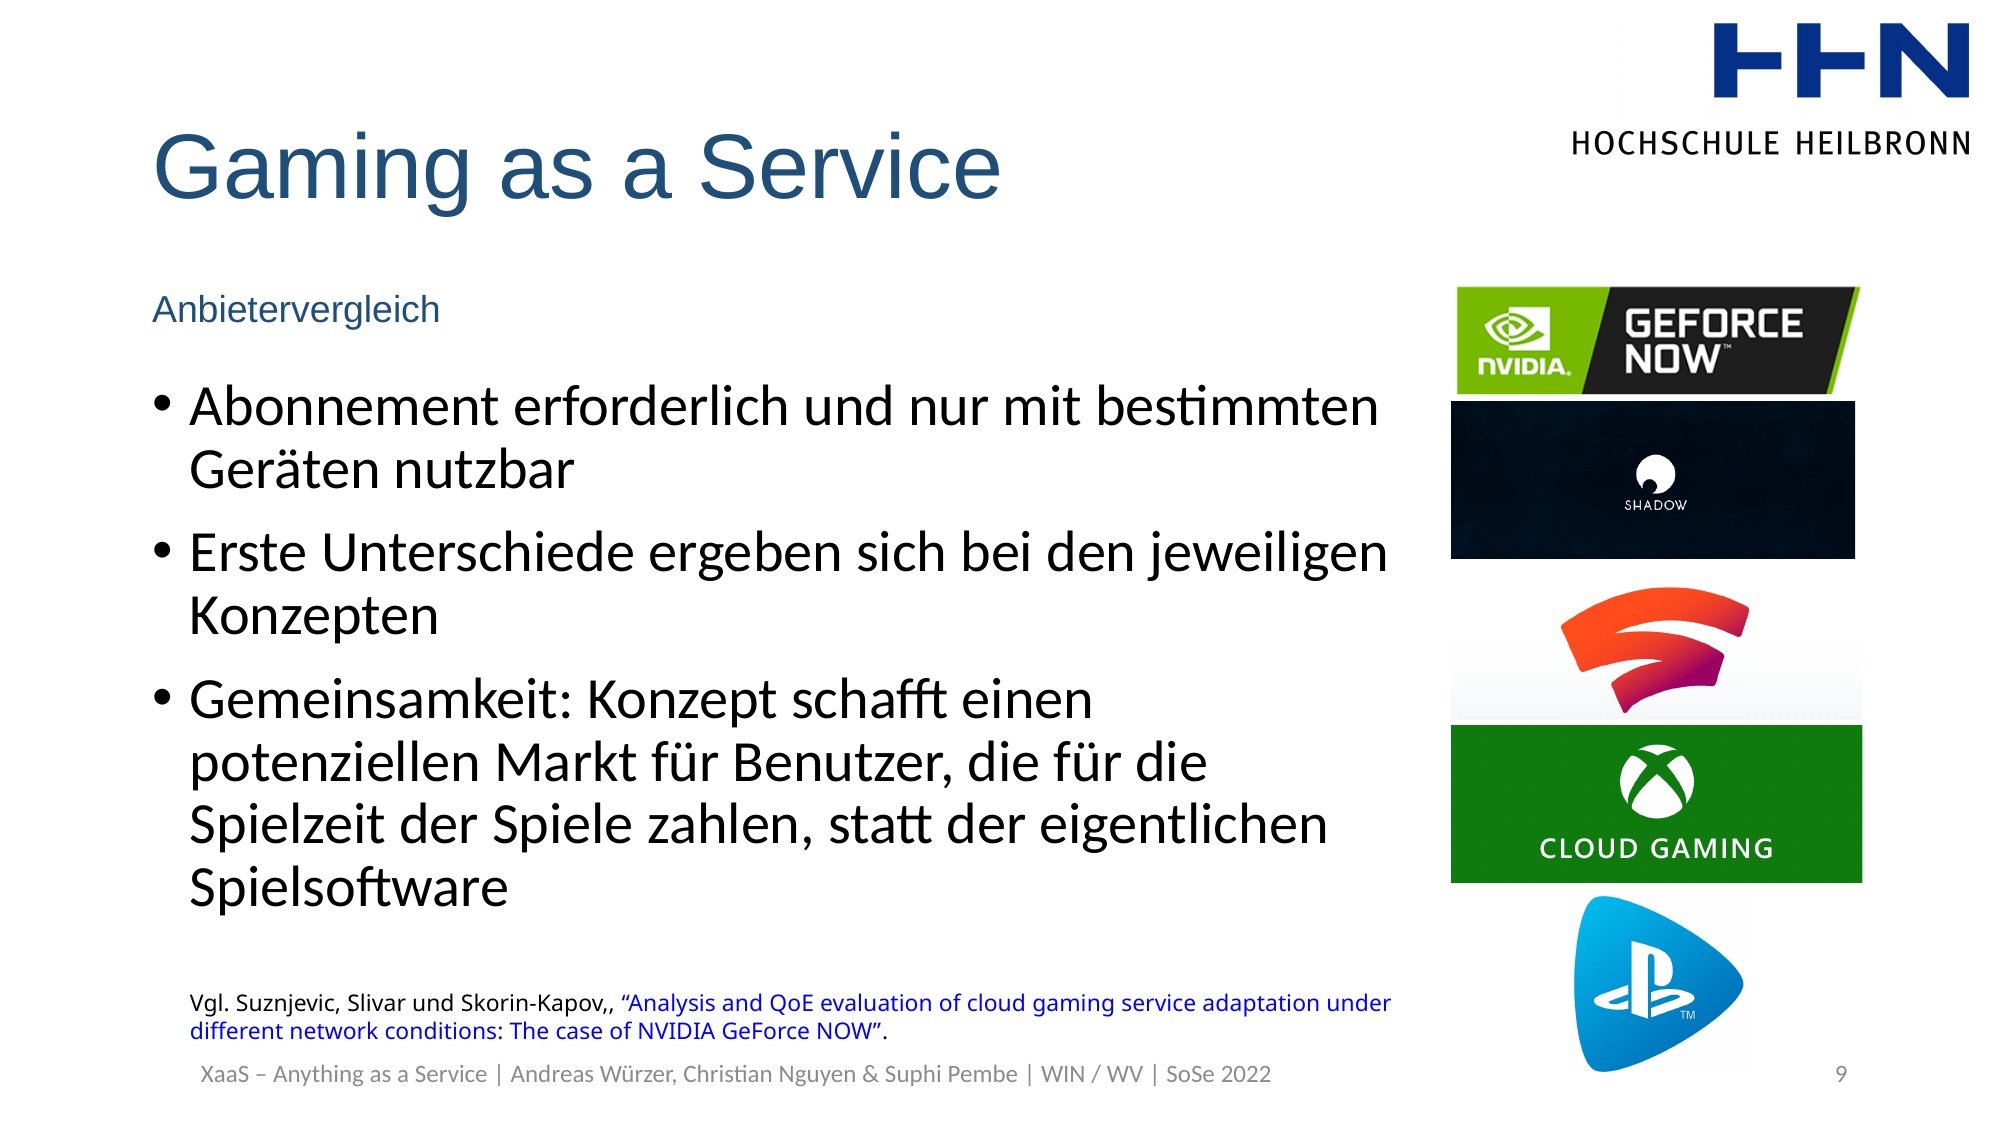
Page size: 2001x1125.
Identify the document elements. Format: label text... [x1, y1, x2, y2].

text_box Abonnement erforderlich und nur mit bestimmten Geräten nutzbar Erste Unterschiede ergeben sich bei den jeweiligen Konzepten Gemeinsamkeit: Konzept schafft einen potenziellen Markt für Benutzer, die für die Spielzeit der Spiele zahlen, statt der eigentlichen Spielsoftware [137, 367, 1413, 1014]
slide_number 9 [1412, 1042, 1863, 1103]
text_box Anbietervergleich [137, 277, 1450, 337]
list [1450, 561, 1863, 720]
title Gaming as a Service [137, 59, 1863, 277]
footer XaaS – Anything as a Service | Andreas Würzer, Christian Nguyen & Suphi Pembe | WIN / WV | SoSe 2022 [137, 1042, 1338, 1103]
picture [1450, 725, 1863, 883]
picture [1450, 277, 1863, 399]
text_box Vgl. Suznjevic, Slivar und Skorin-Kapov,, “Analysis and QoE evaluation of cloud gaming service adaptation under different network conditions: The case of NVIDIA GeForce NOW”. [174, 966, 1413, 1066]
picture [1572, 22, 1970, 156]
picture [1568, 895, 1746, 1073]
picture [1451, 401, 1856, 559]
